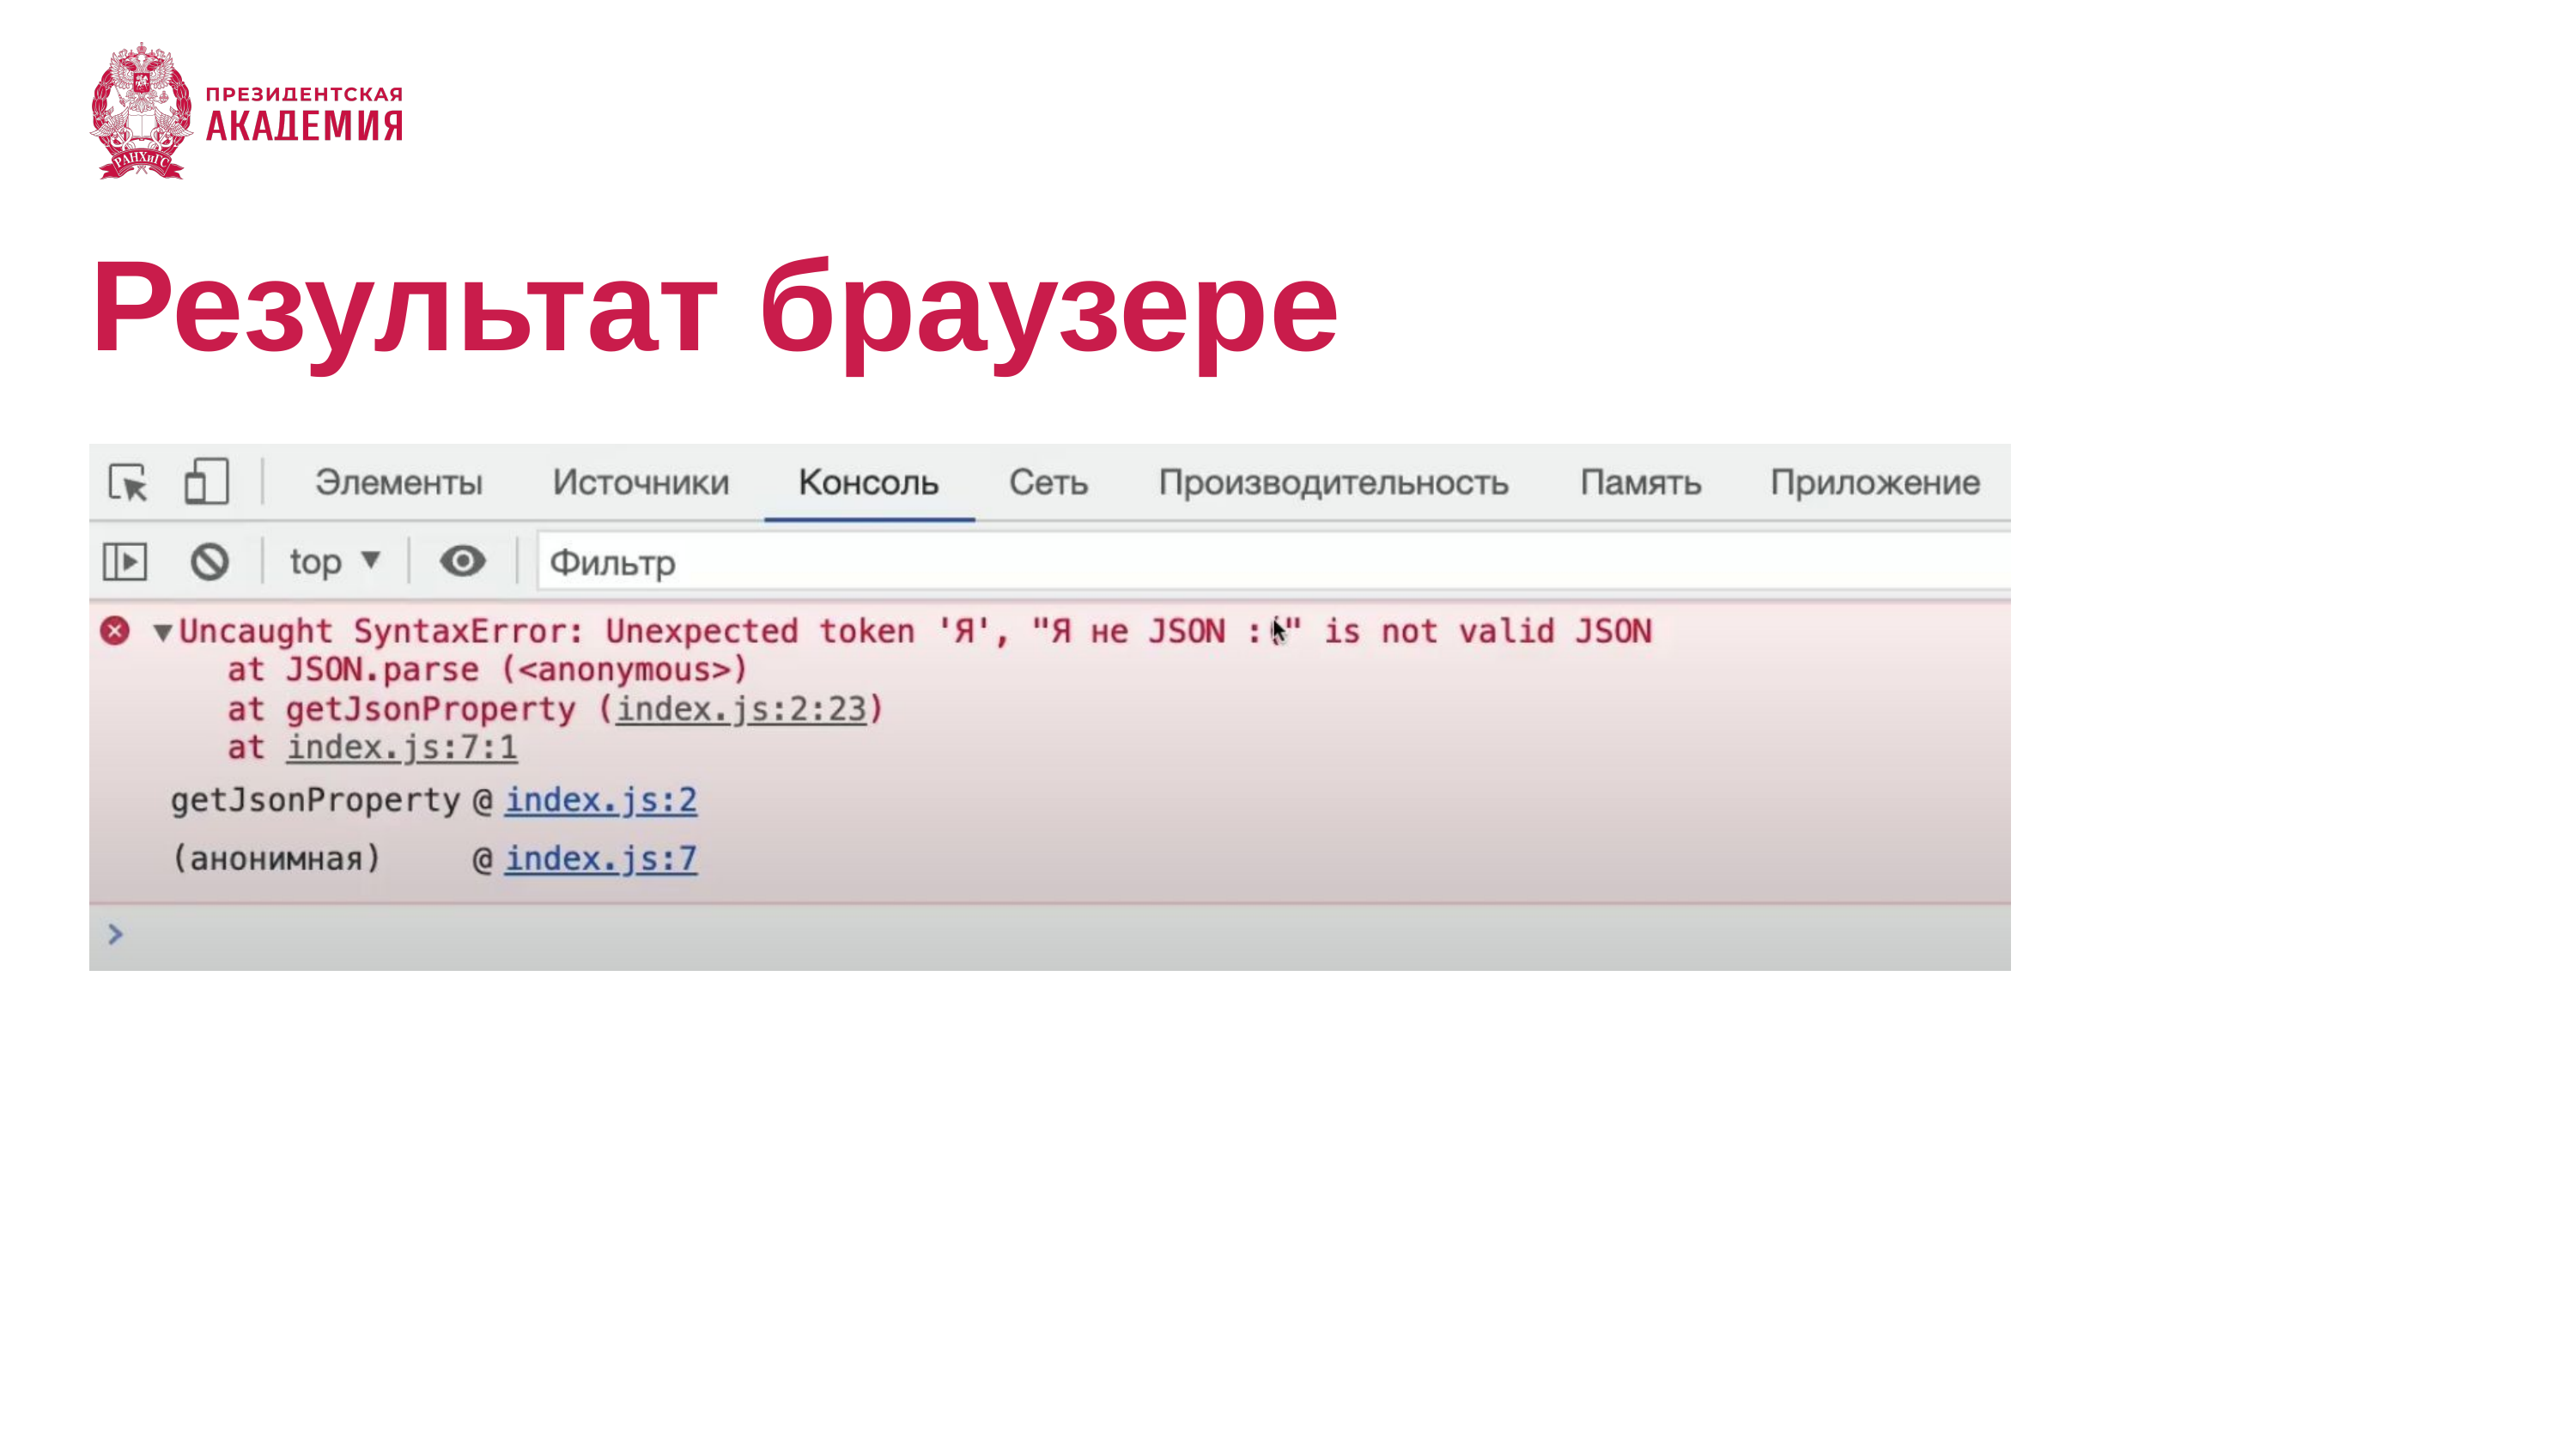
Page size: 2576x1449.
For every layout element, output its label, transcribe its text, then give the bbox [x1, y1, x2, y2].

picture [89, 42, 402, 179]
title Результат браузере [88, 220, 2367, 464]
picture [88, 444, 2011, 971]
